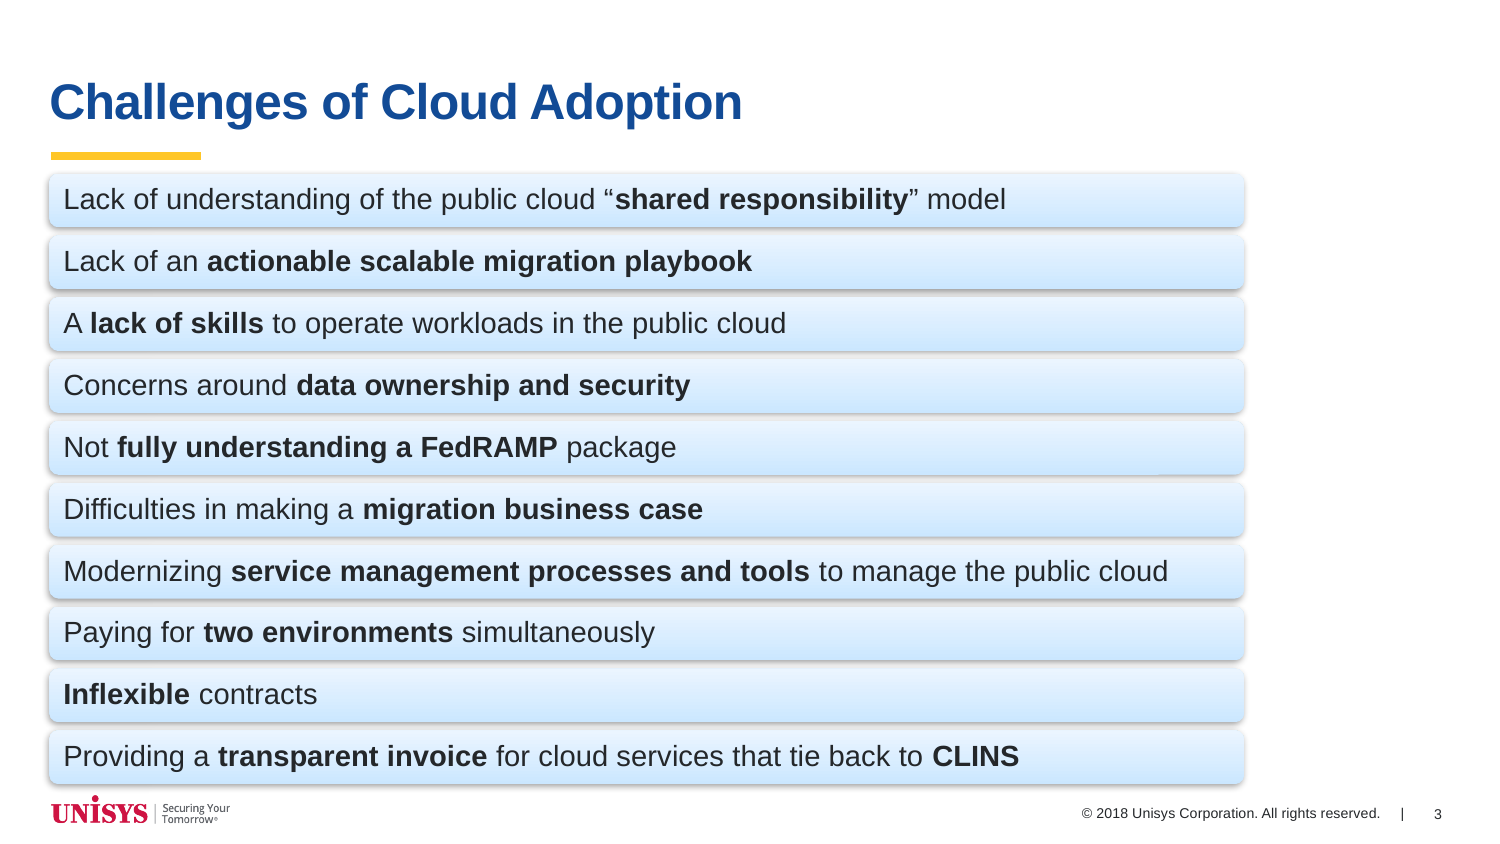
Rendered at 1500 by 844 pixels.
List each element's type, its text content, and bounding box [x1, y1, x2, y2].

picture [51, 795, 230, 824]
title Challenges of Cloud Adoption [49, 65, 1449, 141]
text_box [49, 166, 1245, 792]
